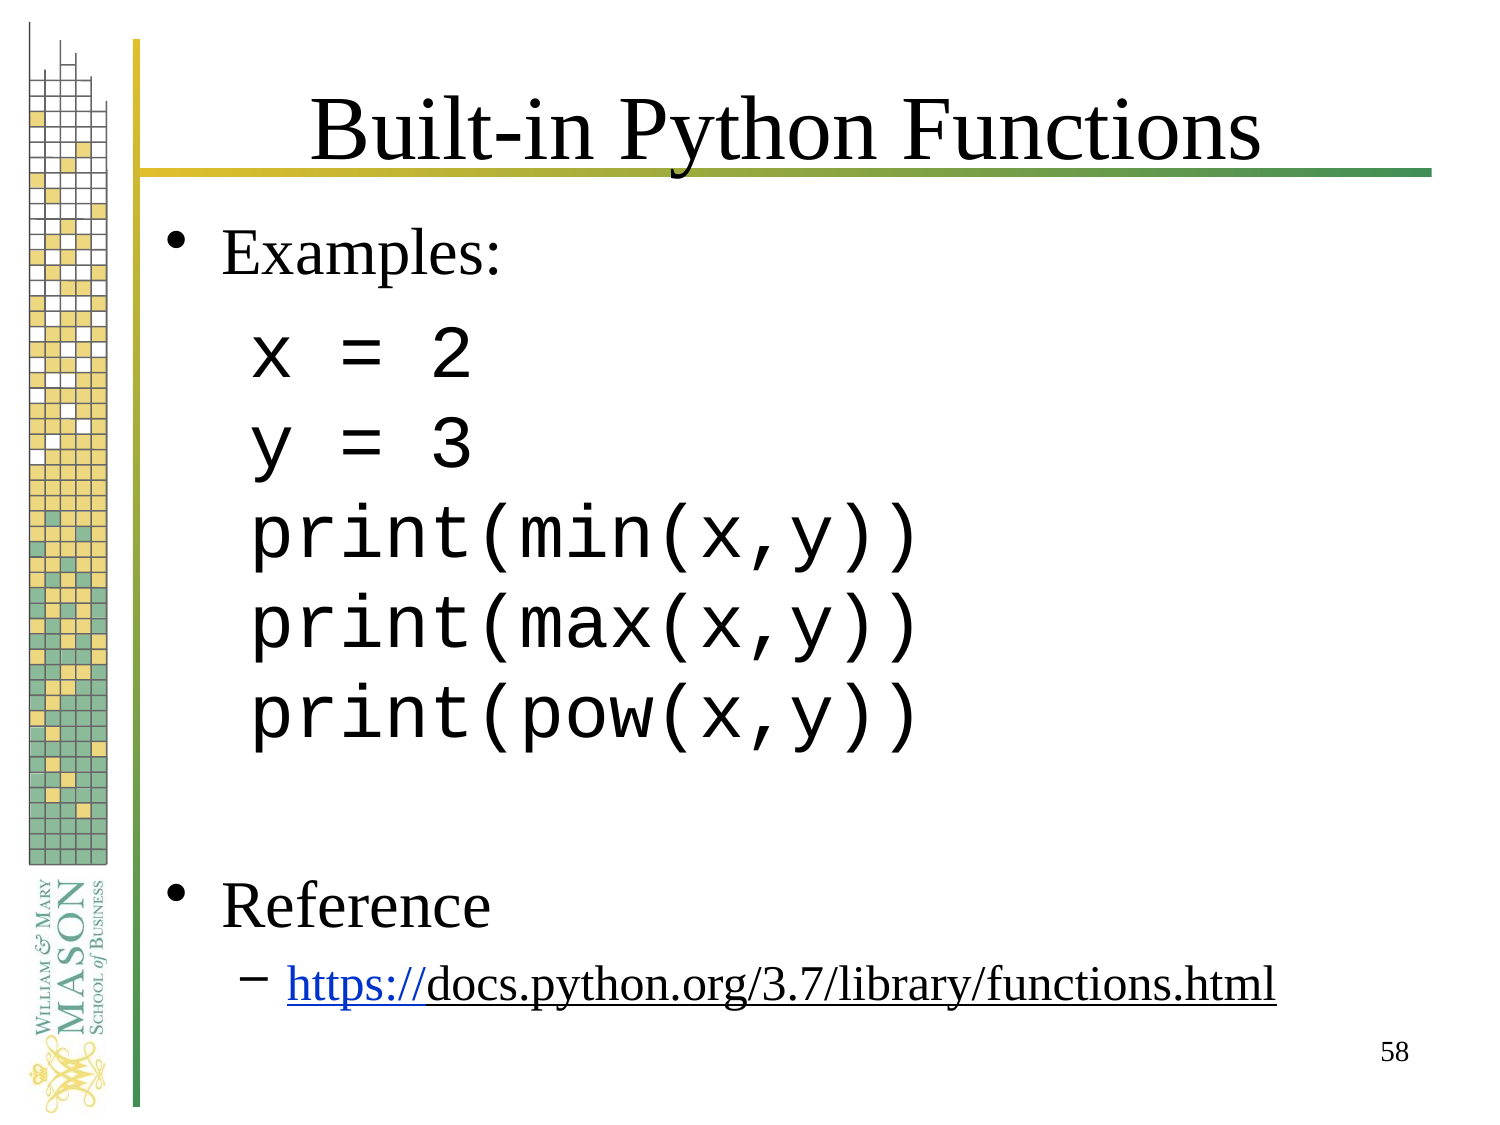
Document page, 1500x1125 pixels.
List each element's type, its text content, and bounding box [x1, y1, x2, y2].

text_box x = 2 y = 3 print(min(x,y)) print(max(x,y)) print(pow(x,y)) [234, 294, 940, 850]
list Examples: Reference https://docs.python.org/3.7/library/functions.html [150, 200, 1425, 1072]
table_cell Greater than [29, 879, 107, 1113]
title Built-in Python Functions [150, 45, 1425, 200]
slide_number 58 [1048, 1024, 1426, 1103]
